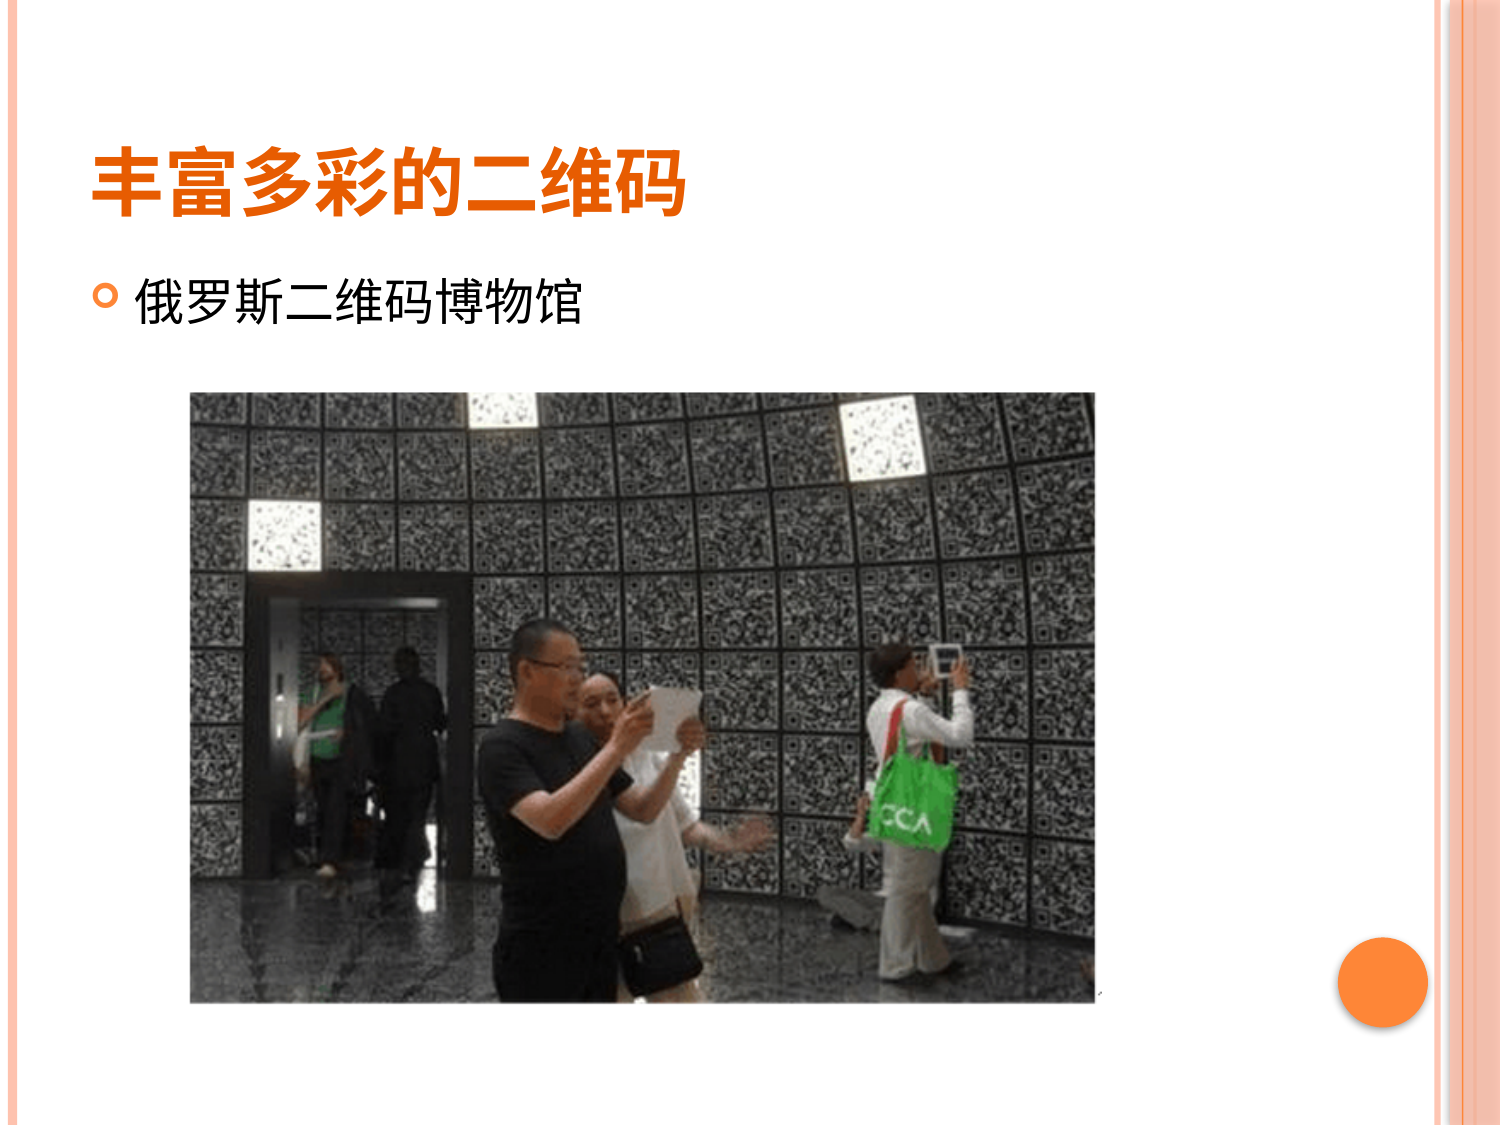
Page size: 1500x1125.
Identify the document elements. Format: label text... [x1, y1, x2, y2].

list 俄罗斯二维码博物馆 [75, 262, 1300, 352]
title 丰富多彩的二维码 [75, 45, 1300, 233]
picture [175, 374, 1103, 1012]
